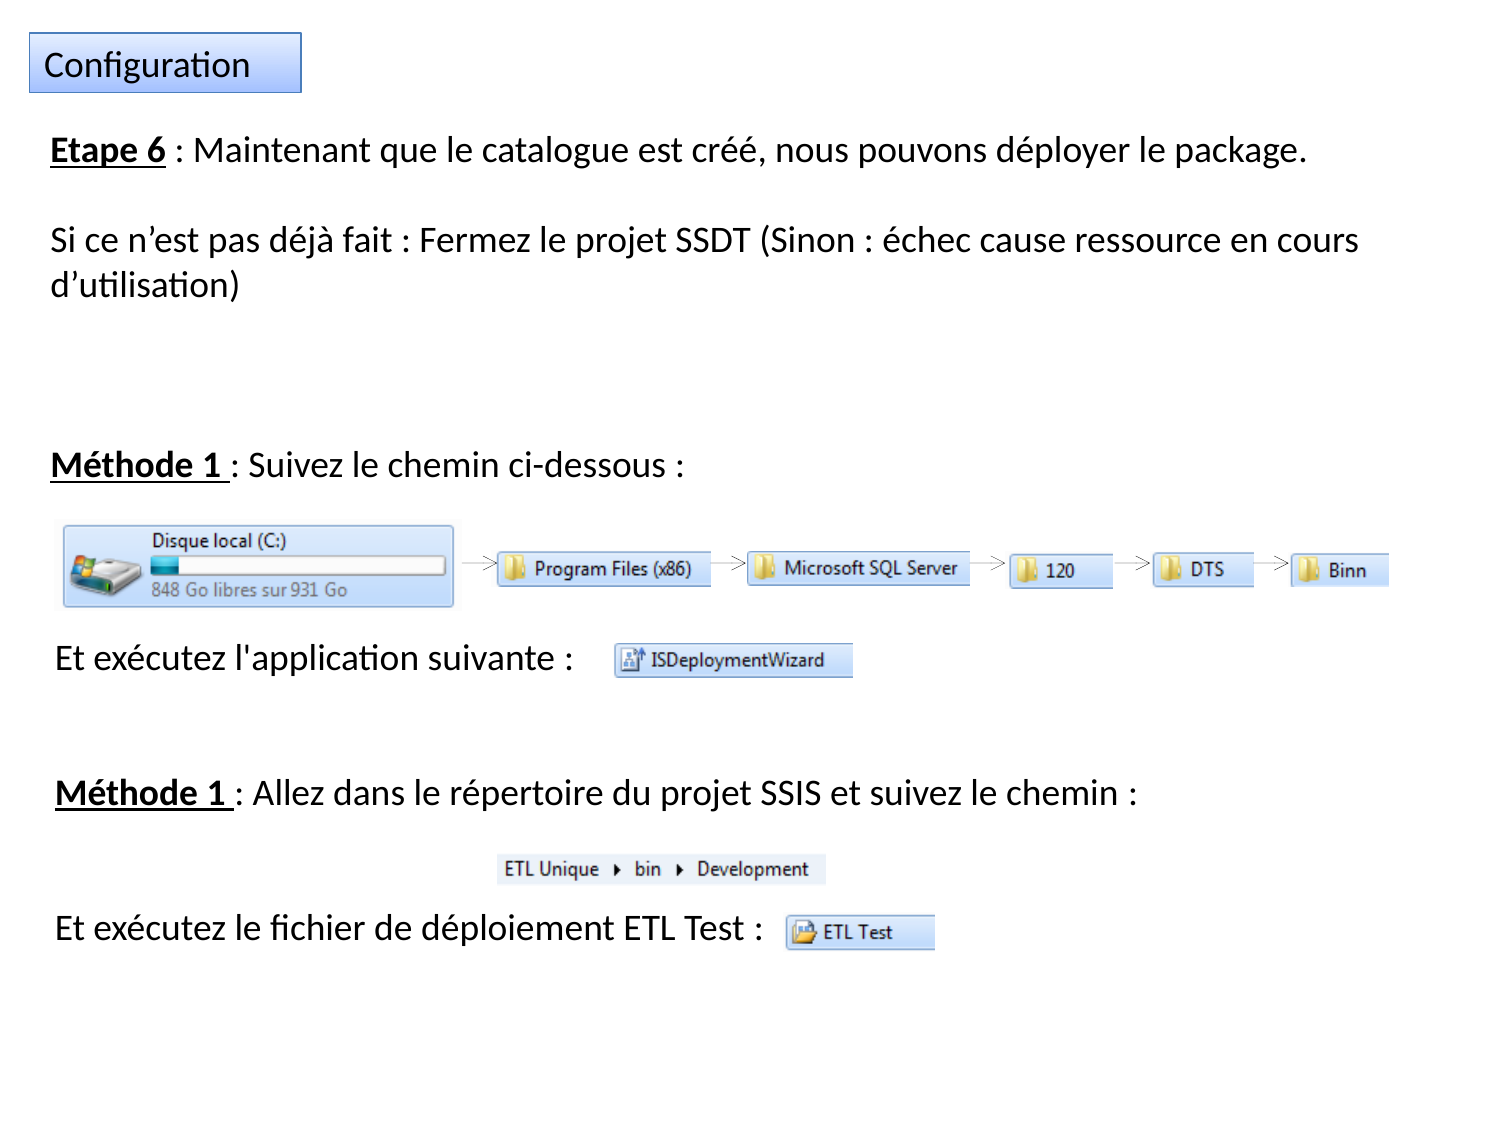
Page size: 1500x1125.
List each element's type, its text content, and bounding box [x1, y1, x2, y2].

picture [747, 550, 970, 586]
text_box Et exécutez l'application suivante : Méthode 1 : Allez dans le répertoire du projet SSIS et suivez le chemin : Et exécutez le fichier de déploiement ETL Test : [39, 625, 1476, 1046]
picture [1149, 551, 1254, 589]
picture [1004, 551, 1114, 589]
text_box Etape 6 : Maintenant que le catalogue est créé, nous pouvons déployer le package. Si ce n’est pas déjà fait : Fermez le projet SSDT (Sinon : échec cause ressource en cours d’utilisation) Méthode 1 : Suivez le chemin ci-dessous : [35, 118, 1471, 583]
picture [613, 643, 854, 678]
picture [491, 550, 711, 587]
picture [782, 912, 935, 953]
picture [53, 519, 463, 611]
text_box Configuration [29, 32, 302, 93]
picture [1288, 552, 1389, 587]
picture [497, 853, 826, 886]
